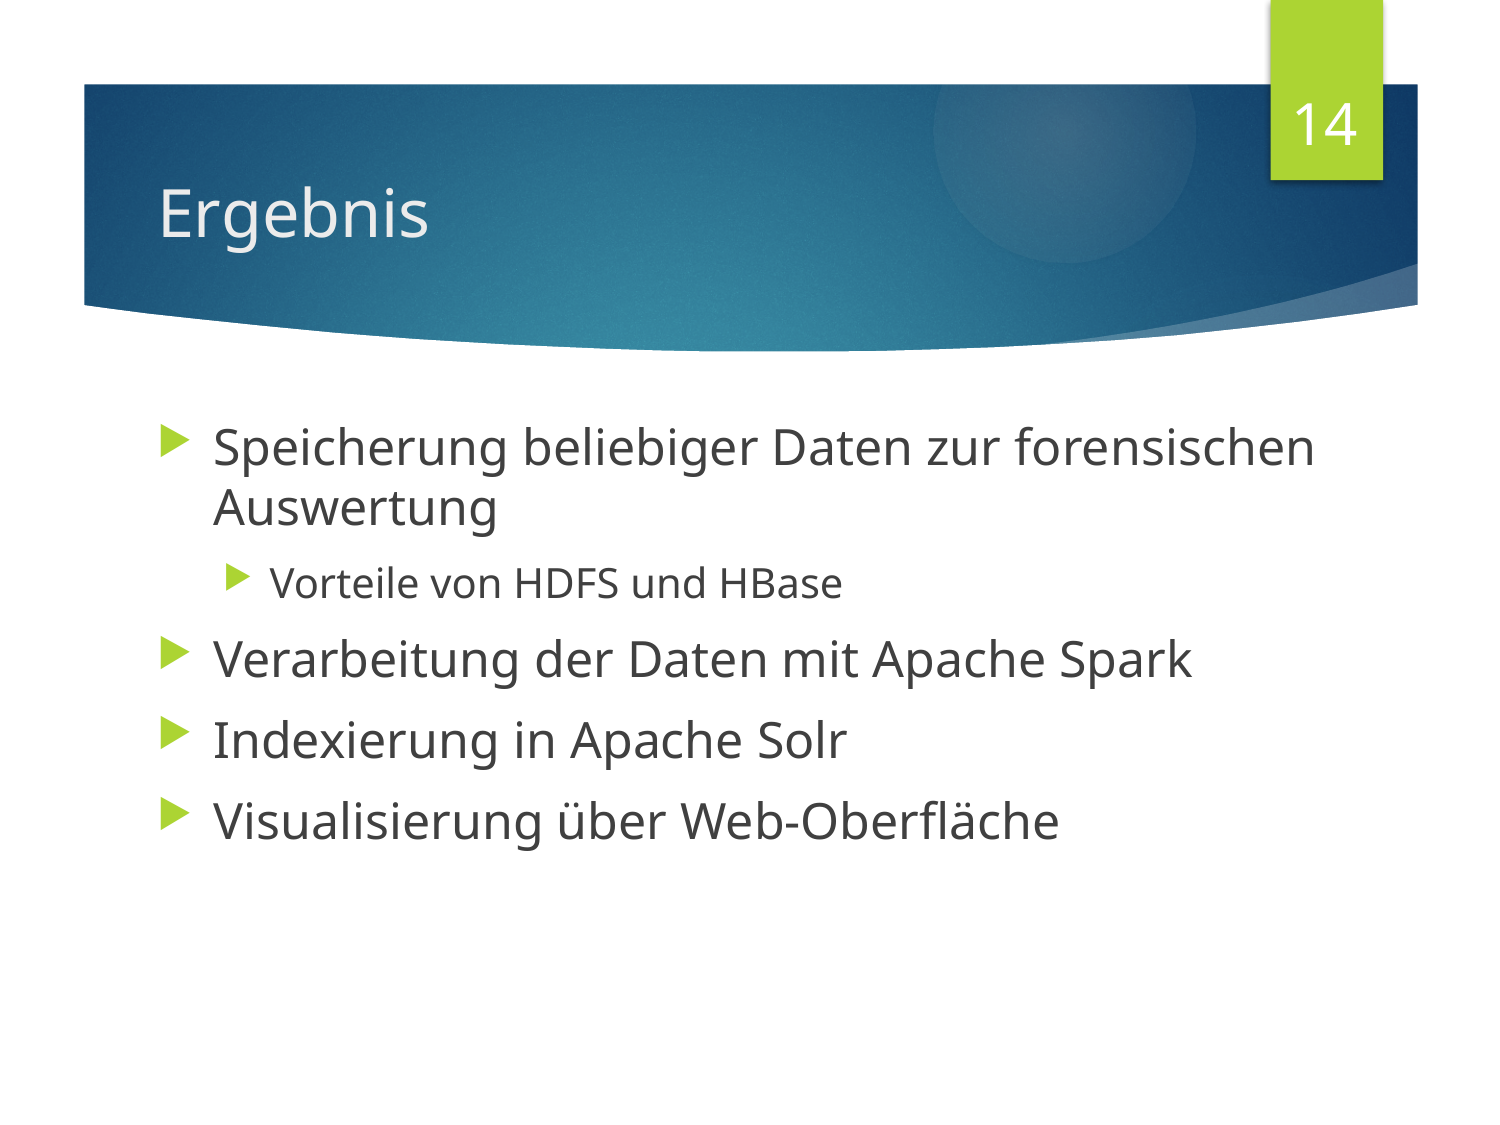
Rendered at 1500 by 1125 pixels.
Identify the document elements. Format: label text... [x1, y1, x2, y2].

slide_number 14 [1259, 48, 1390, 175]
title Ergebnis [142, 152, 1183, 269]
list Speicherung beliebiger Daten zur forensischen Auswertung Vorteile von HDFS und HBase Verarbeitung der Daten mit Apache Spark Indexierung in Apache Solr Visualisierung über Web-Oberfläche [142, 408, 1400, 988]
